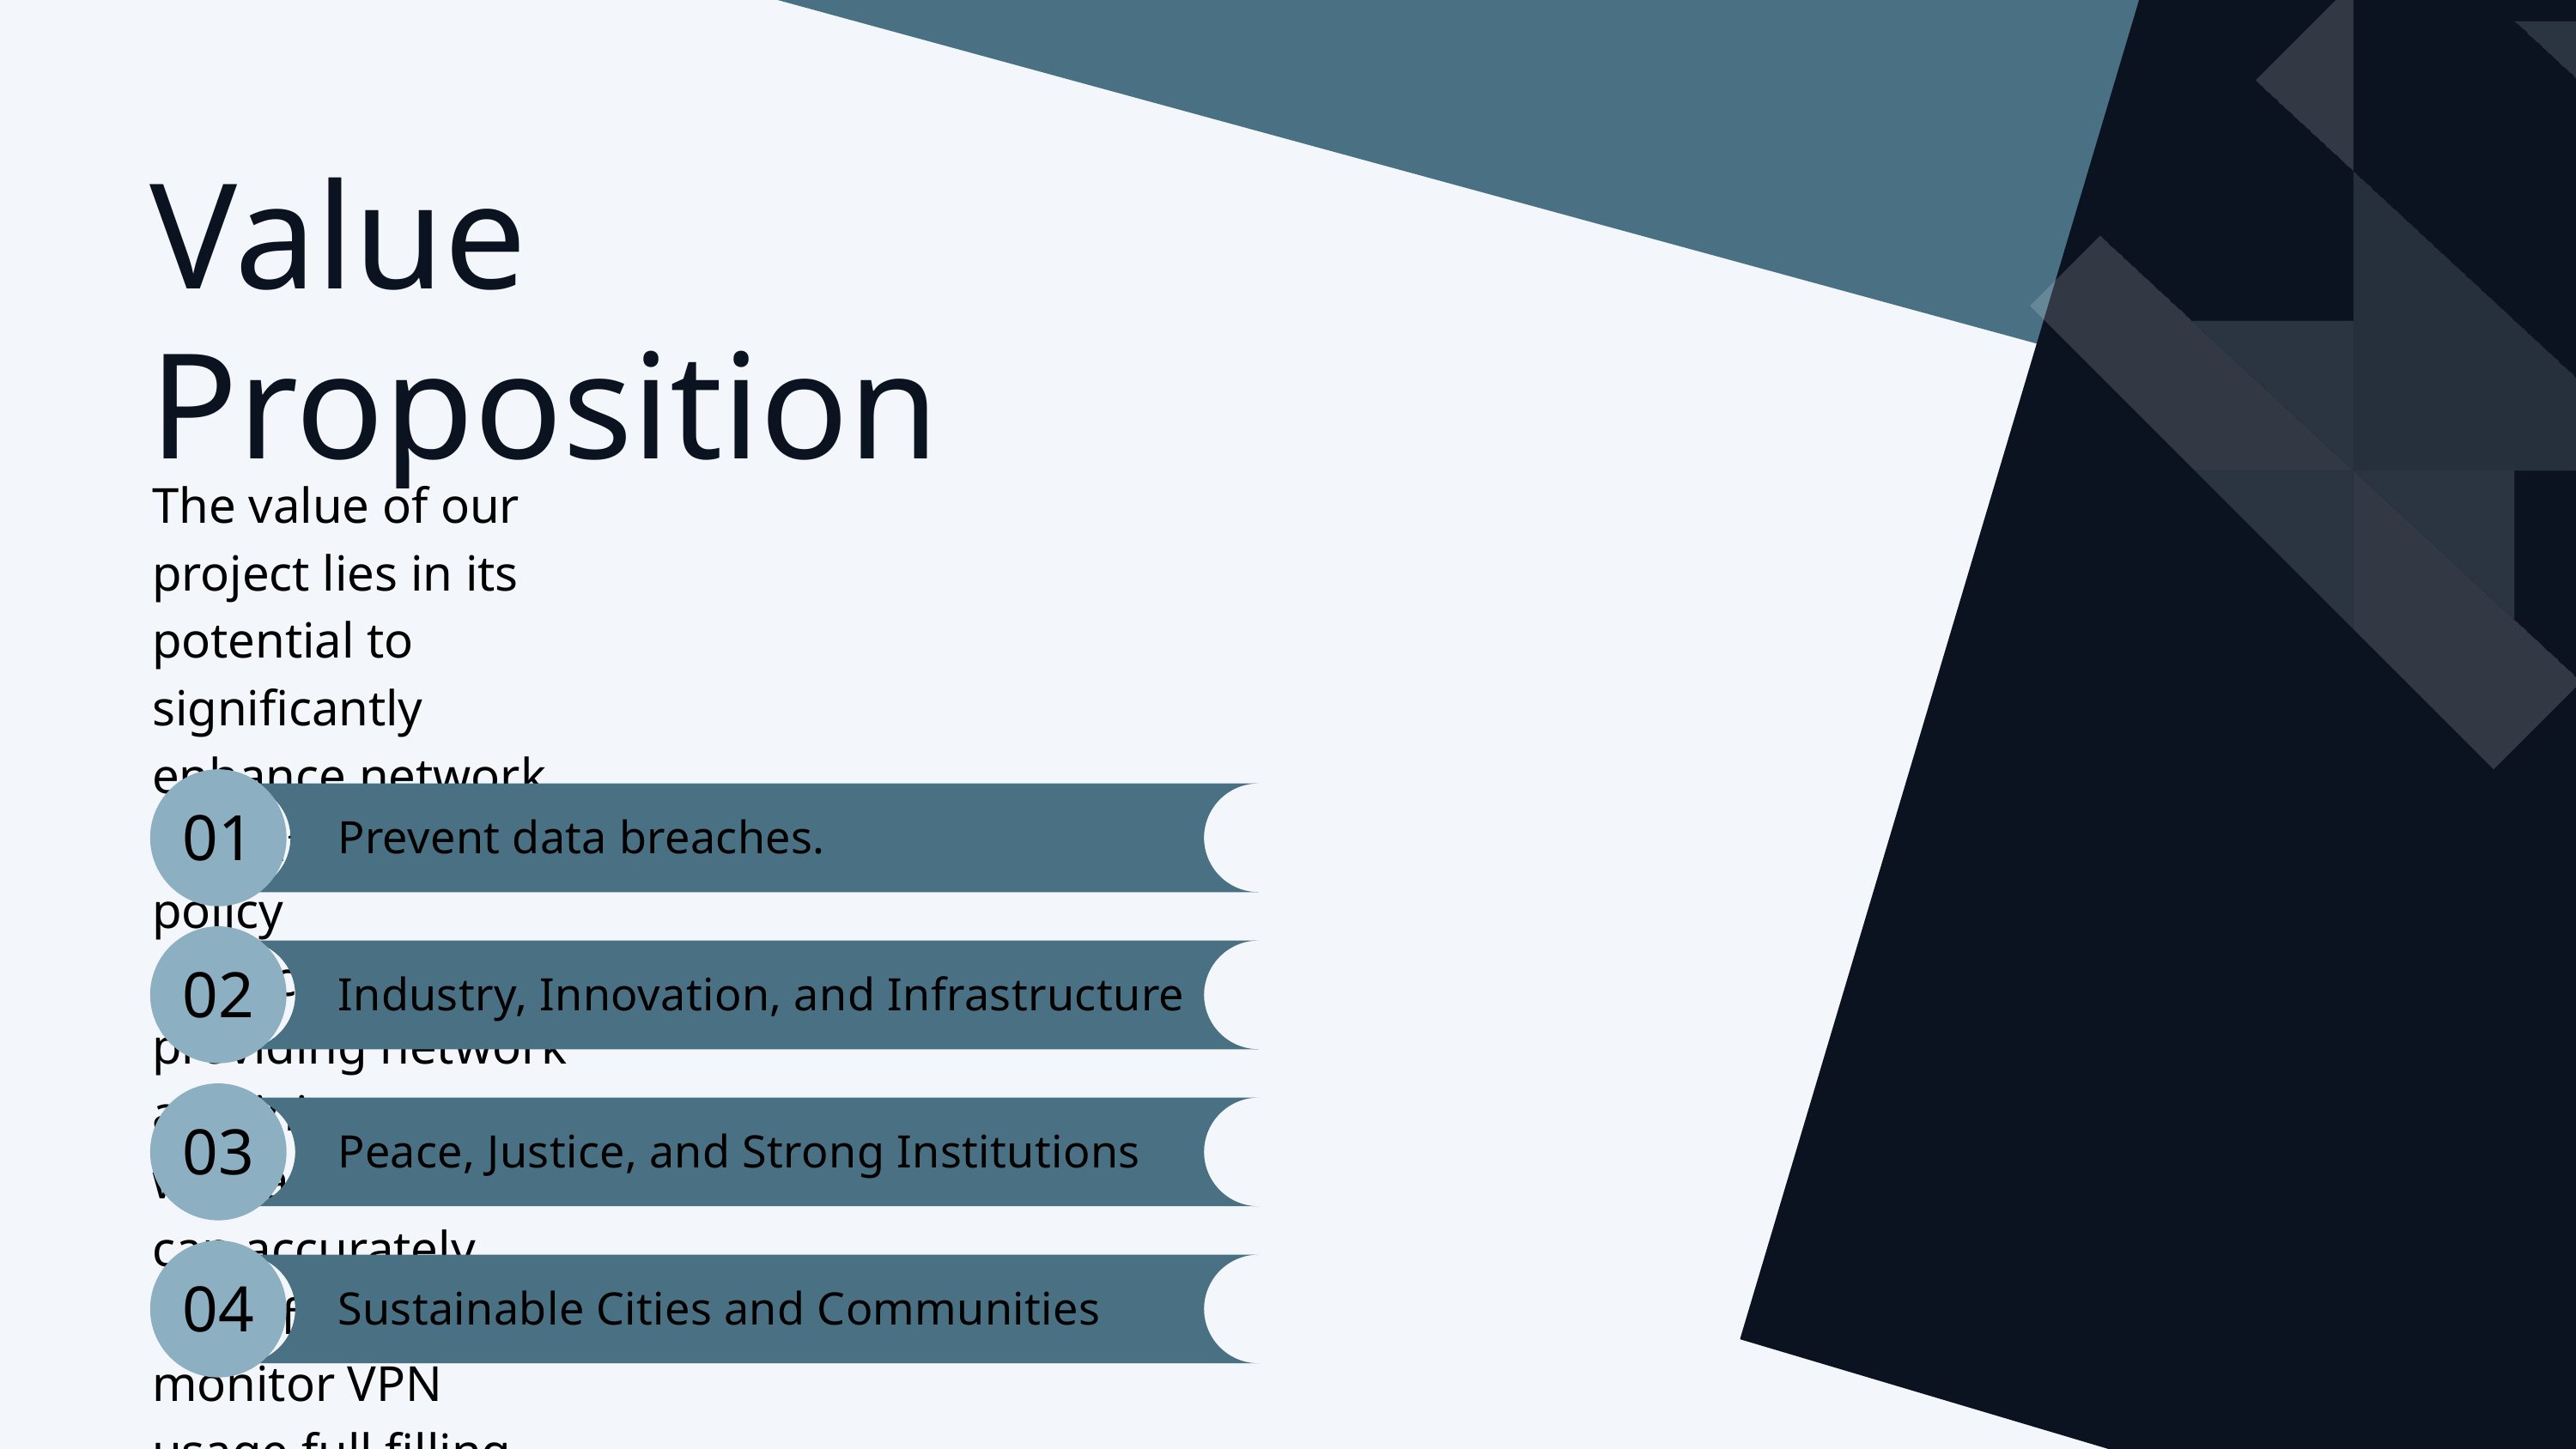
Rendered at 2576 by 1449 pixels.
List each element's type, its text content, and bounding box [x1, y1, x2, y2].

text_box Value Proposition [149, 149, 1179, 486]
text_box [144, 488, 1741, 1393]
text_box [1233, 0, 1673, 486]
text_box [292, 1254, 1314, 1364]
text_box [149, 925, 288, 1064]
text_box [149, 768, 288, 906]
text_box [149, 1082, 288, 1221]
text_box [292, 1097, 1314, 1207]
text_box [1966, 0, 2576, 1449]
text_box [149, 1240, 288, 1378]
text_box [292, 940, 1314, 1050]
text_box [292, 783, 1314, 893]
